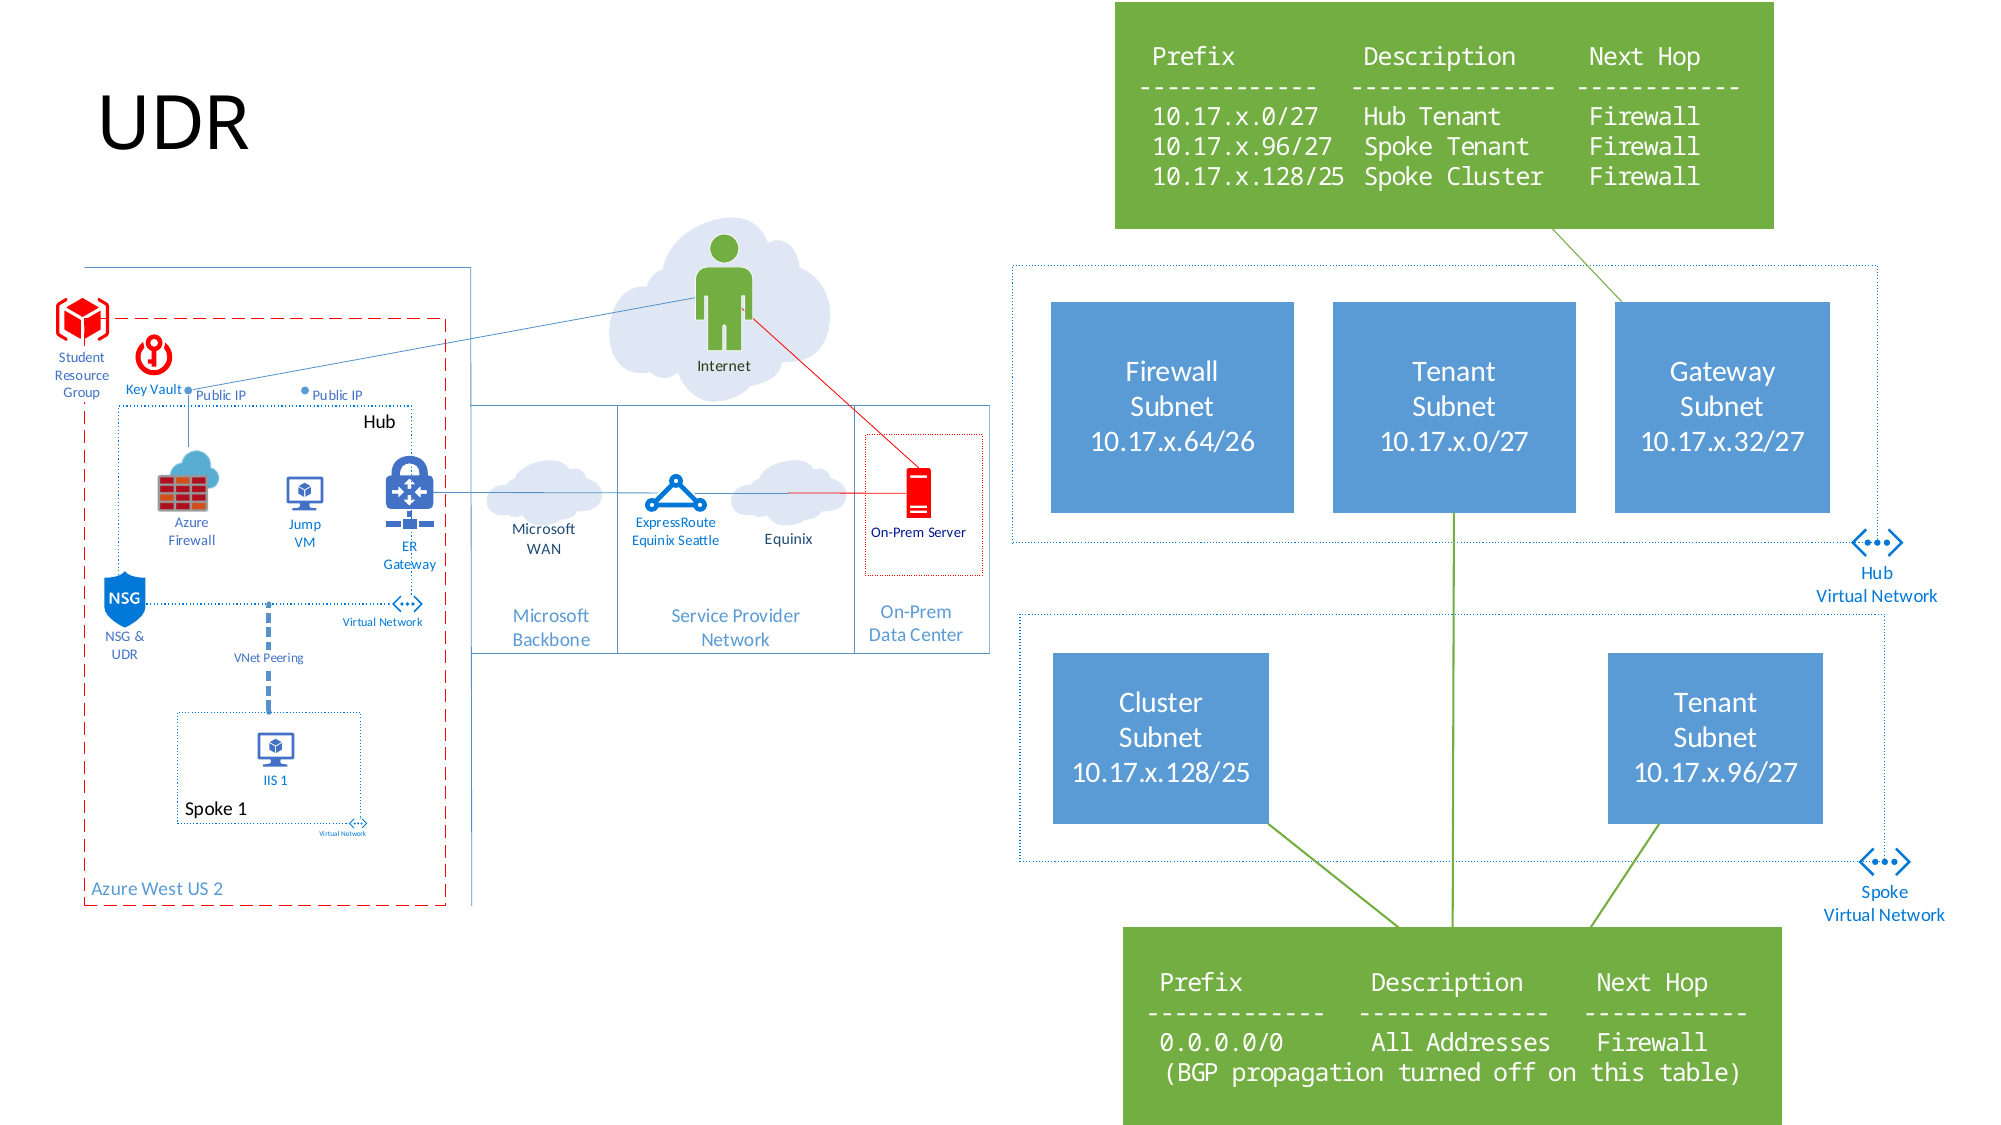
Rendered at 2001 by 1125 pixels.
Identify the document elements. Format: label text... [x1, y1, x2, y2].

picture [1009, 0, 1955, 1125]
title UDR [96, 75, 1009, 166]
picture [45, 214, 990, 911]
